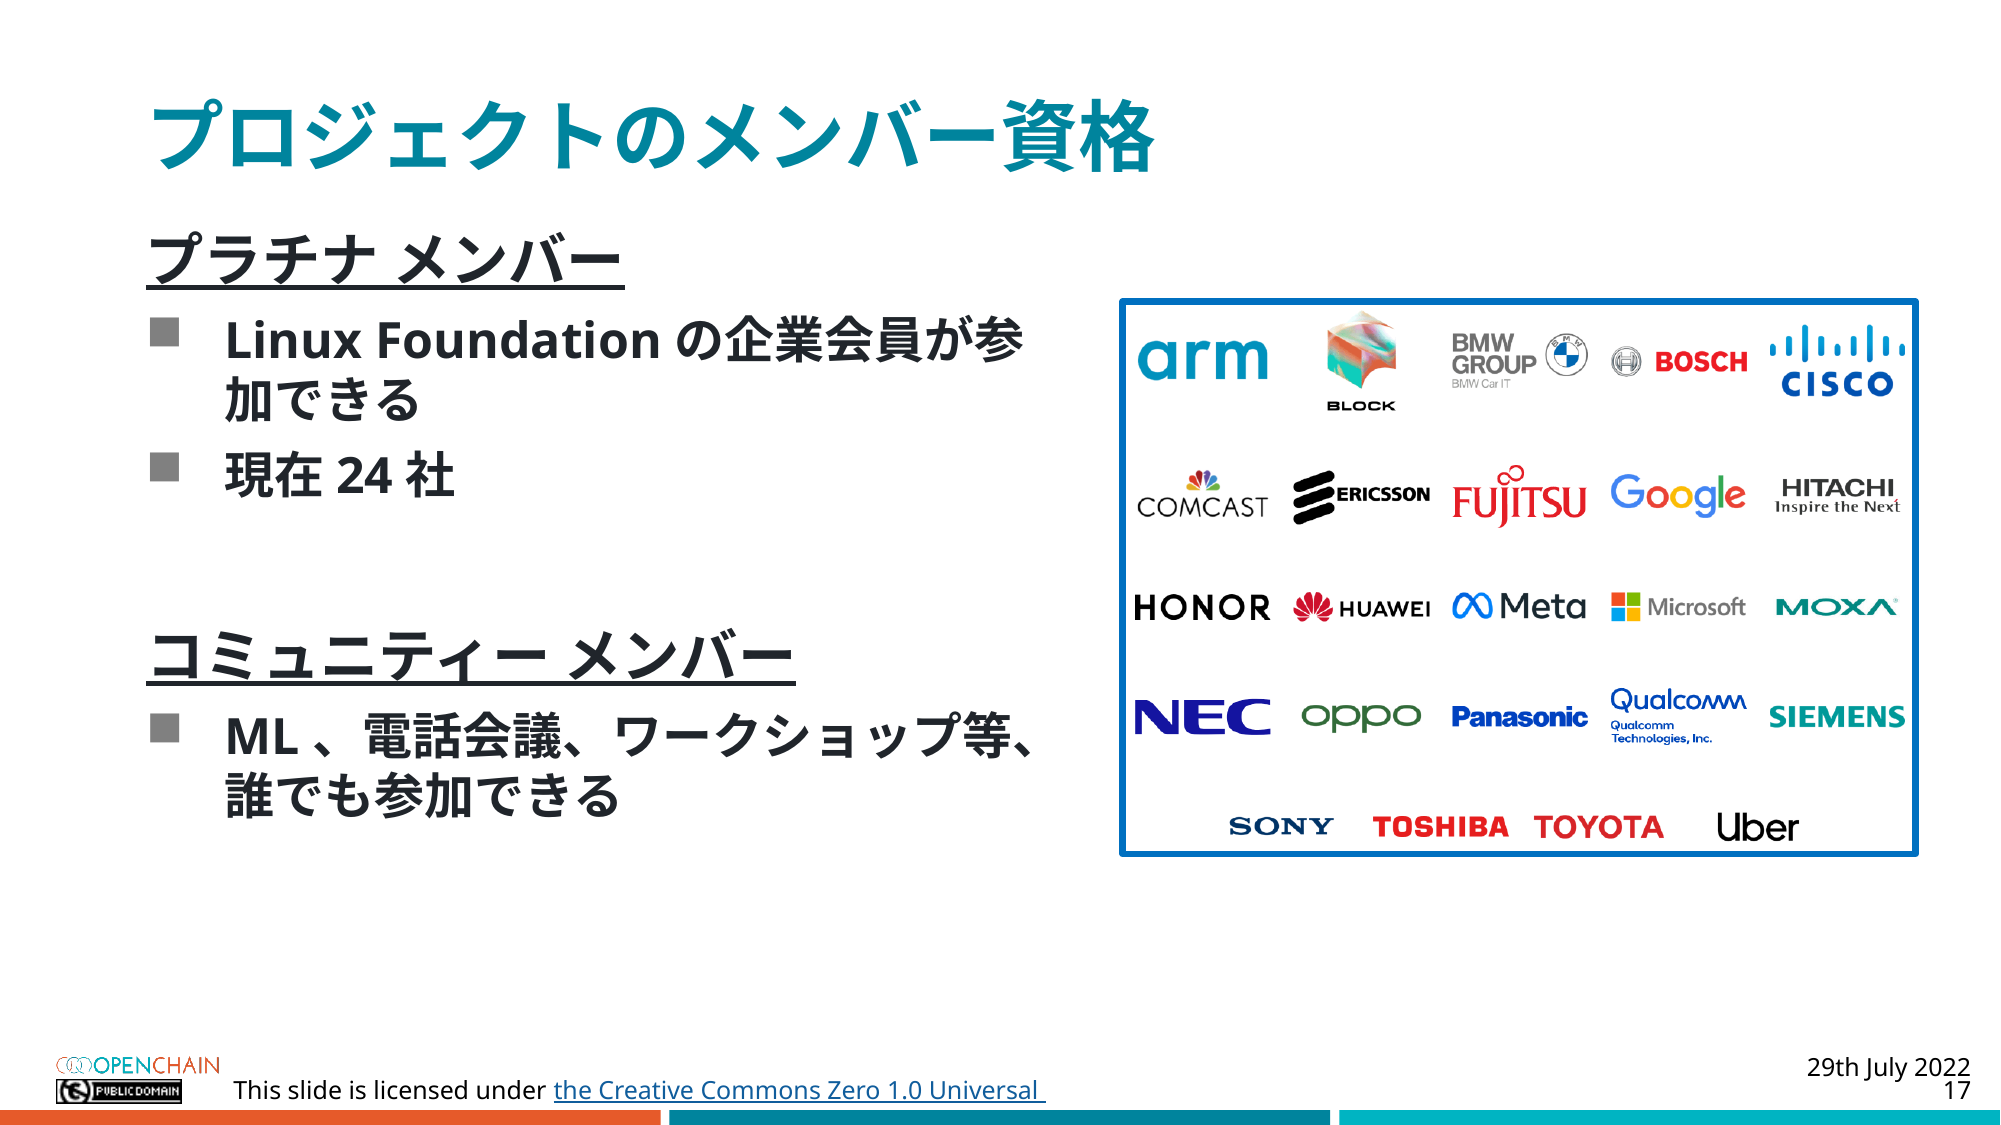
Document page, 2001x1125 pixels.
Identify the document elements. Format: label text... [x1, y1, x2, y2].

picture [1125, 304, 1913, 852]
list プラチナ メンバー Linux Foundationの企業会員が参加できる 現在24社 [145, 222, 1032, 692]
picture [56, 1079, 182, 1104]
title プロジェクトのメンバー資格 [146, 87, 1839, 193]
slide_number 17 [1536, 1079, 1987, 1103]
picture [56, 1056, 219, 1074]
text_box コミュニティー メンバー ML、電話会議、ワークショップ等、誰でも参加できる [146, 618, 1032, 848]
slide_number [1536, 1052, 1987, 1079]
